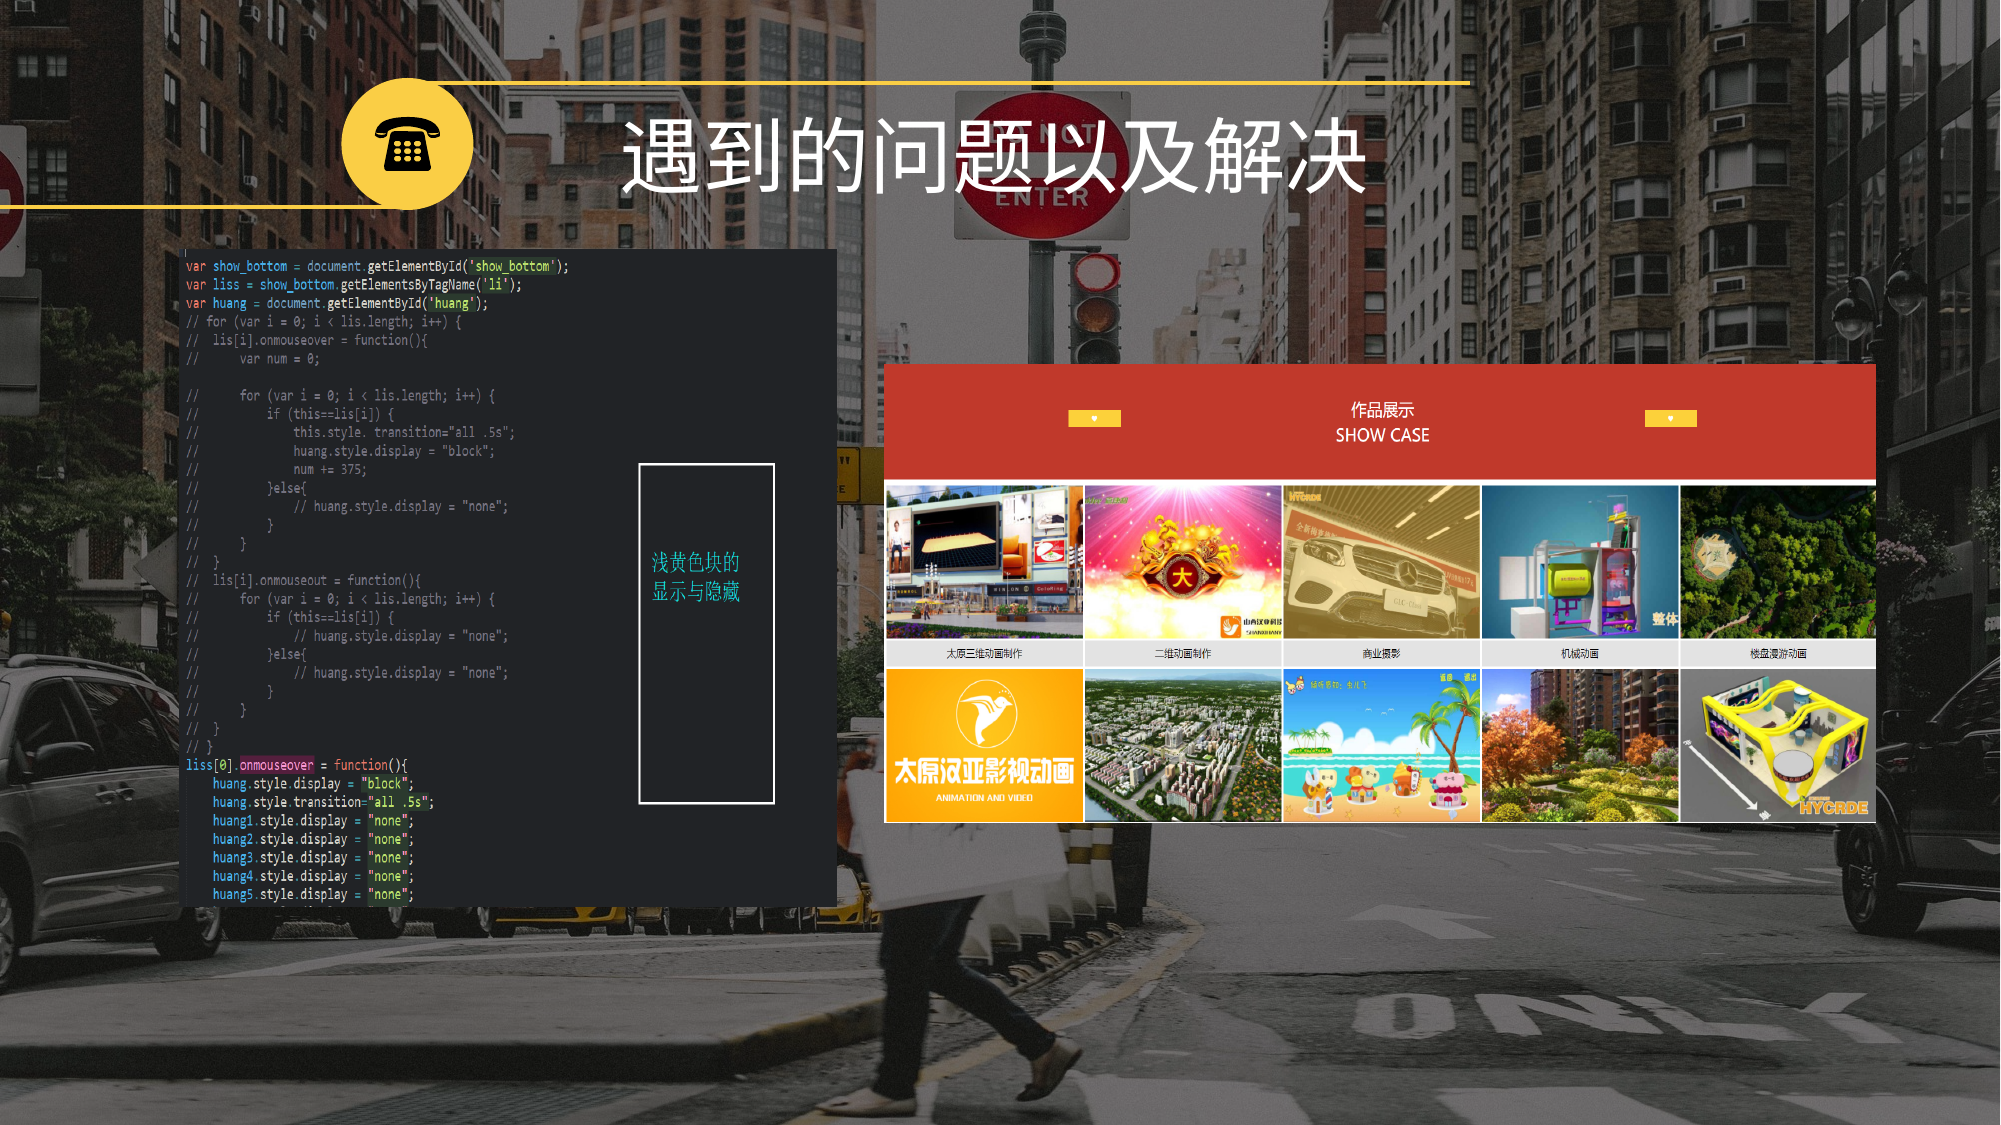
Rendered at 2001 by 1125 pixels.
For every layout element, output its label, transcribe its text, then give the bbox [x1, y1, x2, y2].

text_box 遇到的问题以及解决 [605, 95, 1395, 212]
text_box [341, 77, 474, 210]
text_box [374, 116, 440, 139]
text_box [384, 131, 431, 171]
picture [0, 0, 2001, 1125]
